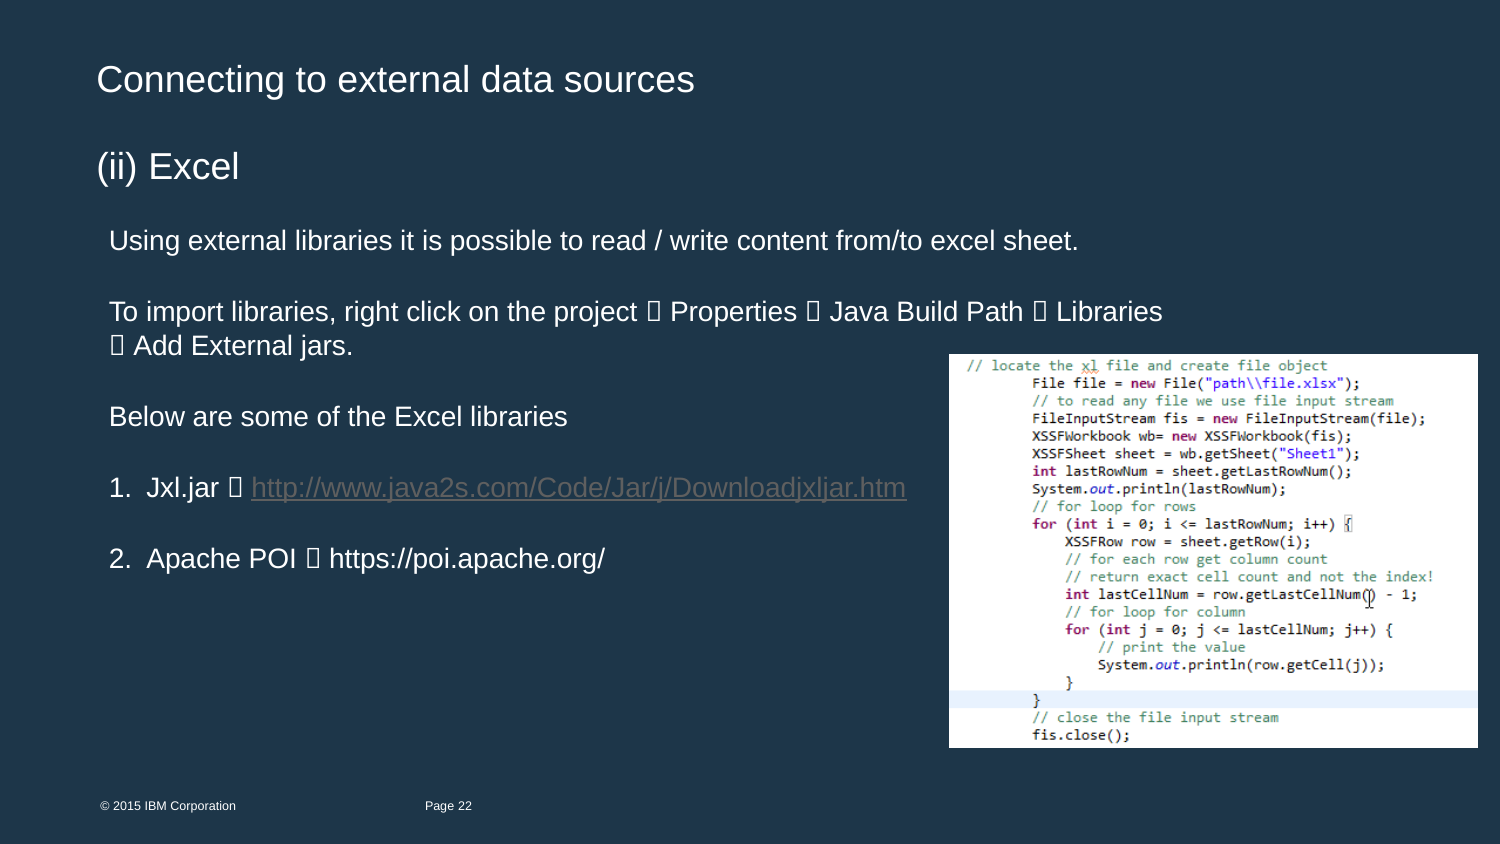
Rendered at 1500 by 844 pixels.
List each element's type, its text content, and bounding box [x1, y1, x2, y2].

picture [948, 353, 1478, 749]
title Connecting to external data sources (ii) Excel [96, 12, 1154, 189]
list Using external libraries it is possible to read / write content from/to excel sheet. To import libraries, right click on the project  Properties  Java Build Path  Libraries  Add External jars. Below are some of the Excel libraries Jxl.jar  http://www.java2s.com/Code/Jar/j/Downloadjxljar.htm Apache POI  https://poi.apache.org/ [108, 151, 1167, 651]
